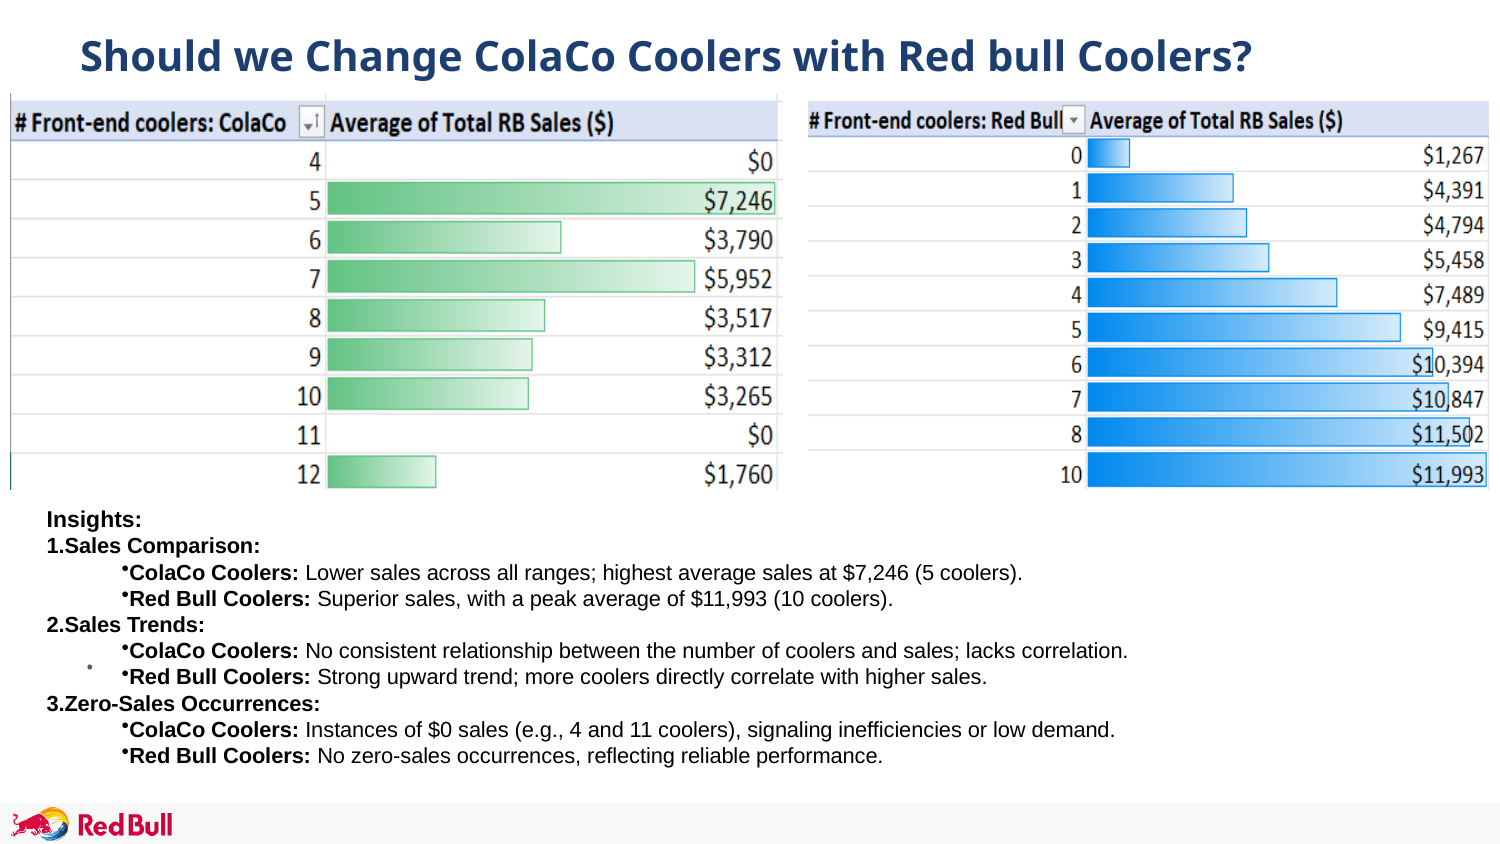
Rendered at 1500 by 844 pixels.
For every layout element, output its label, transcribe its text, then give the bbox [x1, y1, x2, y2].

title Should we Change ColaCo Coolers with Red bull Coolers? [51, 14, 1282, 92]
picture [808, 101, 1490, 491]
picture [9, 807, 172, 841]
text_box Insights: Sales Comparison: ColaCo Coolers: Lower sales across all ranges; highest average sales at $7,246 (5 coolers). Red Bull Coolers: Superior sales, with a peak average of $11,993 (10 coolers). Sales Trends: ColaCo Coolers: No consistent relationship between the number of coolers and sales; lacks correlation. Red Bull Coolers: Strong upward trend; more coolers directly correlate with higher sales. Zero-Sales Occurrences: ColaCo Coolers: Instances of $0 sales (e.g., 4 and 11 coolers), signaling inefficiencies or low demand. Red Bull Coolers: No zero-sales occurrences, reflecting reliable performance. [31, 477, 1469, 821]
picture [10, 92, 784, 491]
